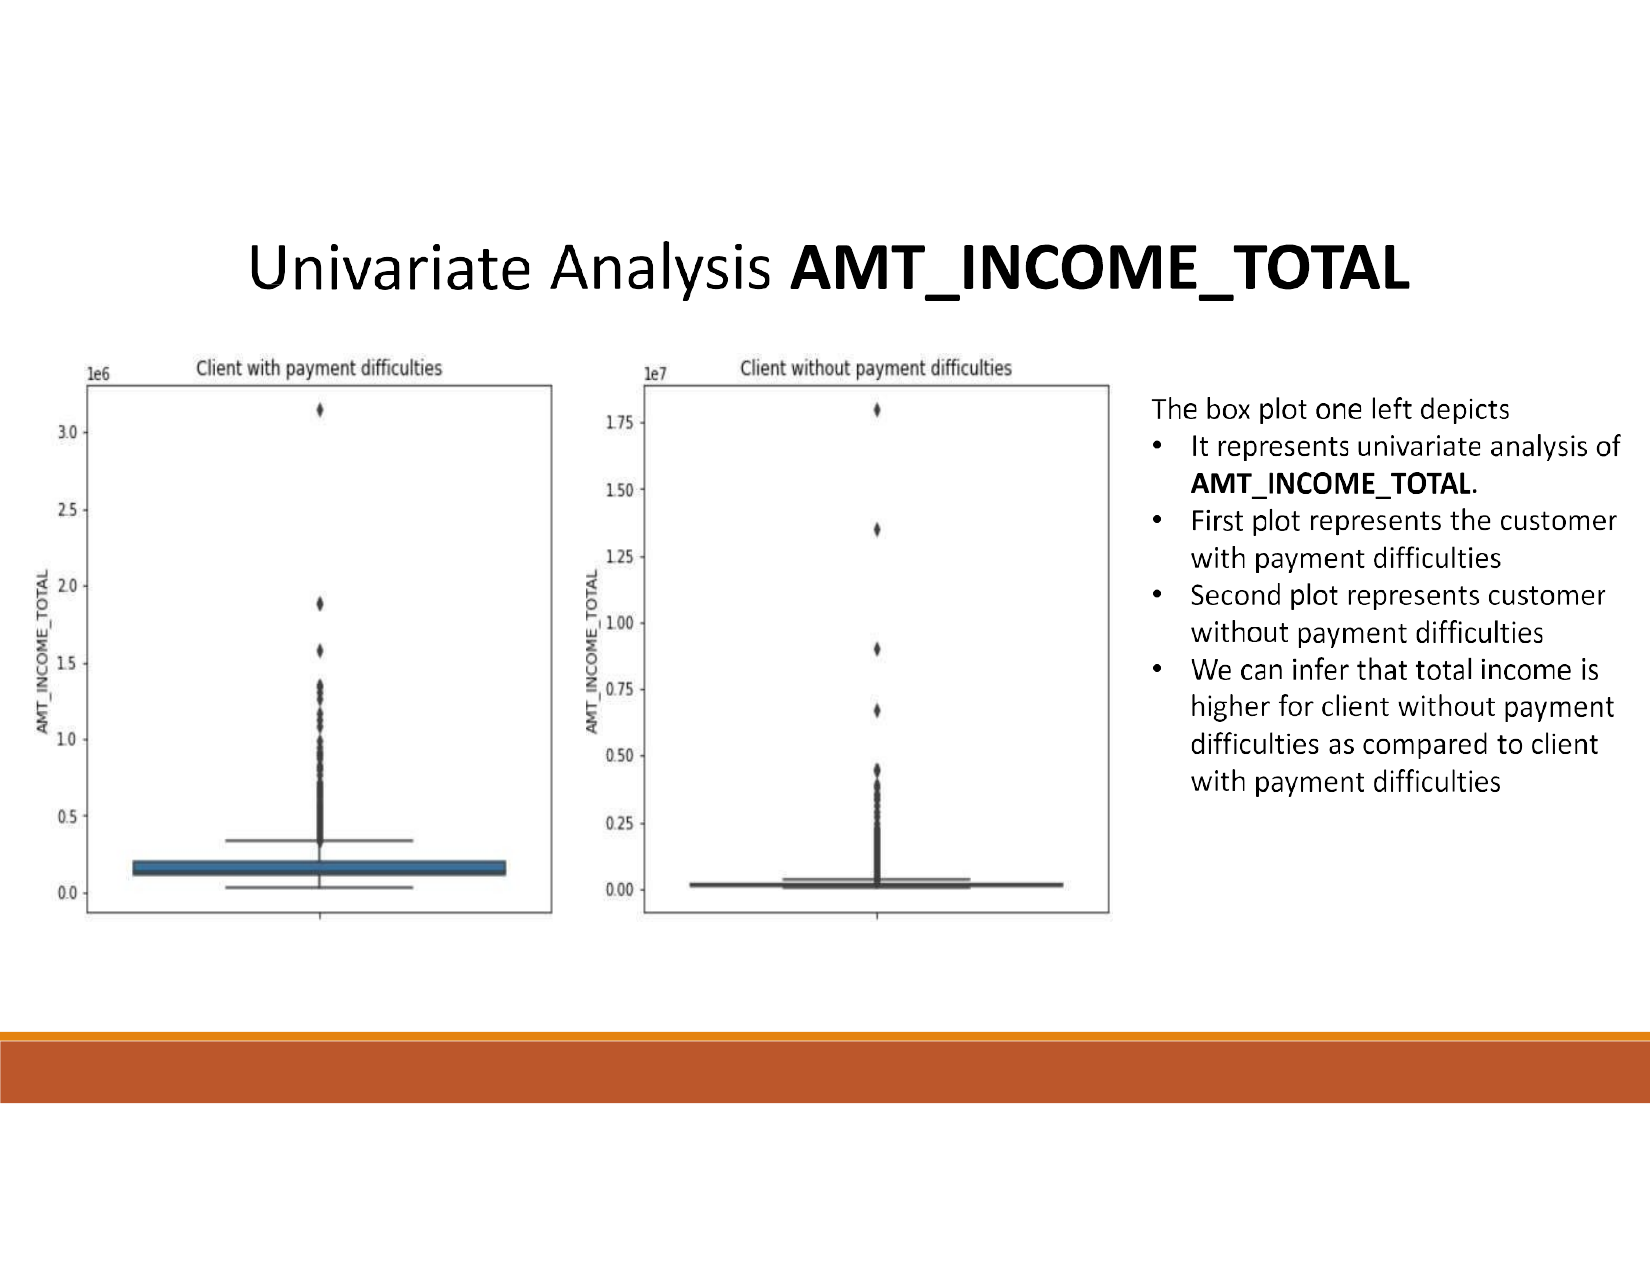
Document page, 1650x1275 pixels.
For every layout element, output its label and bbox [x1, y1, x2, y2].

text_box [1291, 583, 1338, 611]
text_box [1191, 694, 1614, 760]
text_box [1025, 244, 1059, 290]
text_box [790, 245, 831, 289]
text_box [1253, 508, 1618, 574]
text_box [1481, 658, 1571, 680]
text_box [1153, 664, 1161, 672]
text_box [1153, 515, 1161, 523]
text_box [1190, 472, 1477, 499]
text_box [1582, 658, 1598, 680]
text_box [1207, 397, 1250, 419]
text_box [891, 245, 925, 289]
text_box [251, 245, 285, 290]
text_box [1153, 440, 1161, 449]
text_box [1191, 659, 1231, 680]
text_box [1191, 620, 1289, 643]
text_box [295, 244, 530, 290]
text_box [1348, 586, 1606, 611]
text_box [1292, 657, 1472, 680]
text_box [1256, 769, 1500, 797]
text_box [1191, 545, 1245, 568]
text_box [1260, 396, 1307, 425]
text_box [1191, 769, 1245, 792]
text_box [982, 245, 1019, 289]
text_box [1358, 435, 1481, 456]
text_box [1233, 245, 1268, 289]
text_box [1198, 294, 1234, 301]
text_box [836, 245, 887, 289]
text_box [1316, 403, 1362, 419]
text_box [1151, 397, 1197, 419]
text_box [964, 245, 974, 289]
text_box [1061, 244, 1103, 290]
text_box [1268, 244, 1310, 290]
text_box [1192, 509, 1244, 531]
text_box [1372, 397, 1509, 424]
text_box [1385, 245, 1410, 289]
text_box [34, 353, 1113, 922]
text_box [1491, 434, 1621, 461]
text_box [1193, 435, 1349, 461]
text_box [550, 241, 770, 301]
text_box [1240, 663, 1282, 680]
text_box [1298, 620, 1543, 648]
text_box [924, 294, 960, 301]
text_box [1191, 583, 1280, 605]
text_box [1153, 589, 1161, 598]
text_box [1310, 245, 1345, 289]
text_box [1170, 245, 1197, 289]
text_box [1339, 245, 1381, 289]
text_box [1110, 245, 1161, 289]
